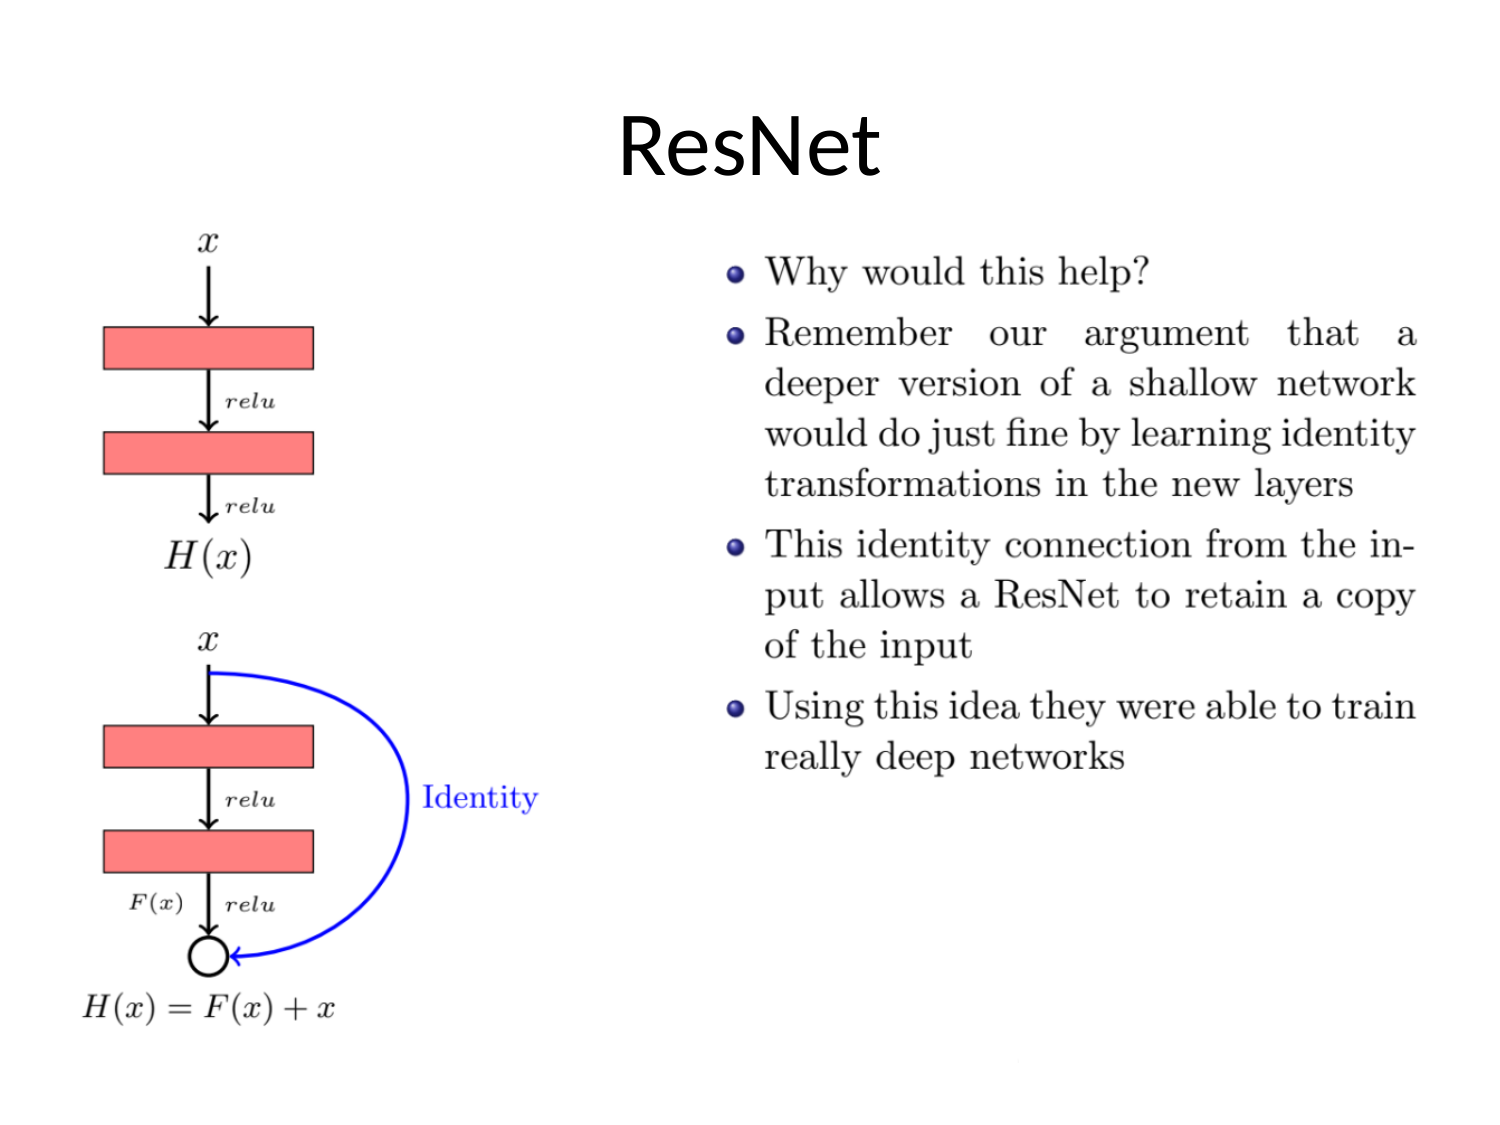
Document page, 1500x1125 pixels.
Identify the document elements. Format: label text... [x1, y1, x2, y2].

title ResNet [75, 45, 1425, 230]
picture [29, 231, 1448, 1063]
